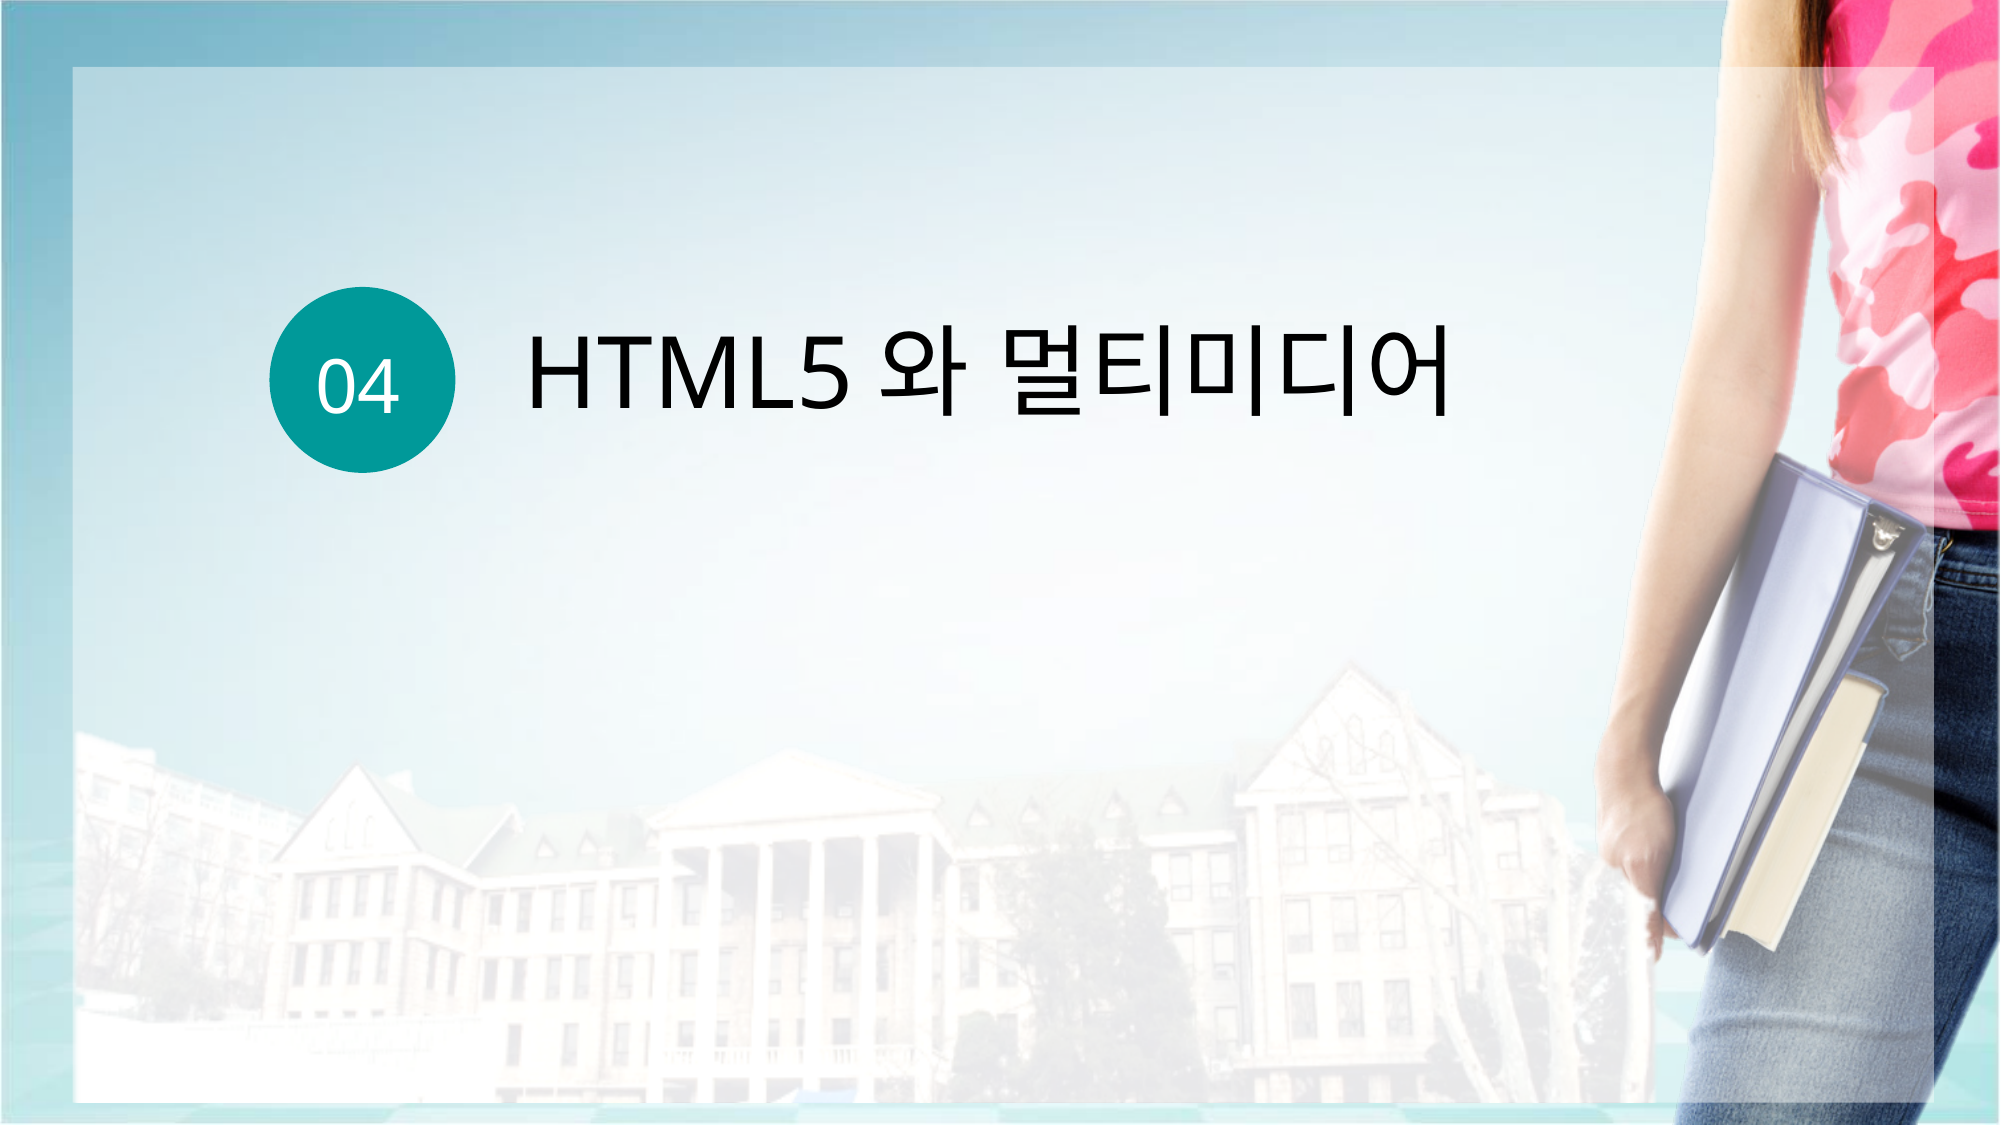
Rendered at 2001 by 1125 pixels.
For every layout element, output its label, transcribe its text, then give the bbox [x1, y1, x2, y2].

text_box 04 [300, 331, 416, 436]
picture [0, 0, 2001, 1125]
title HTML5와 멀티미디어 [240, 229, 1741, 438]
